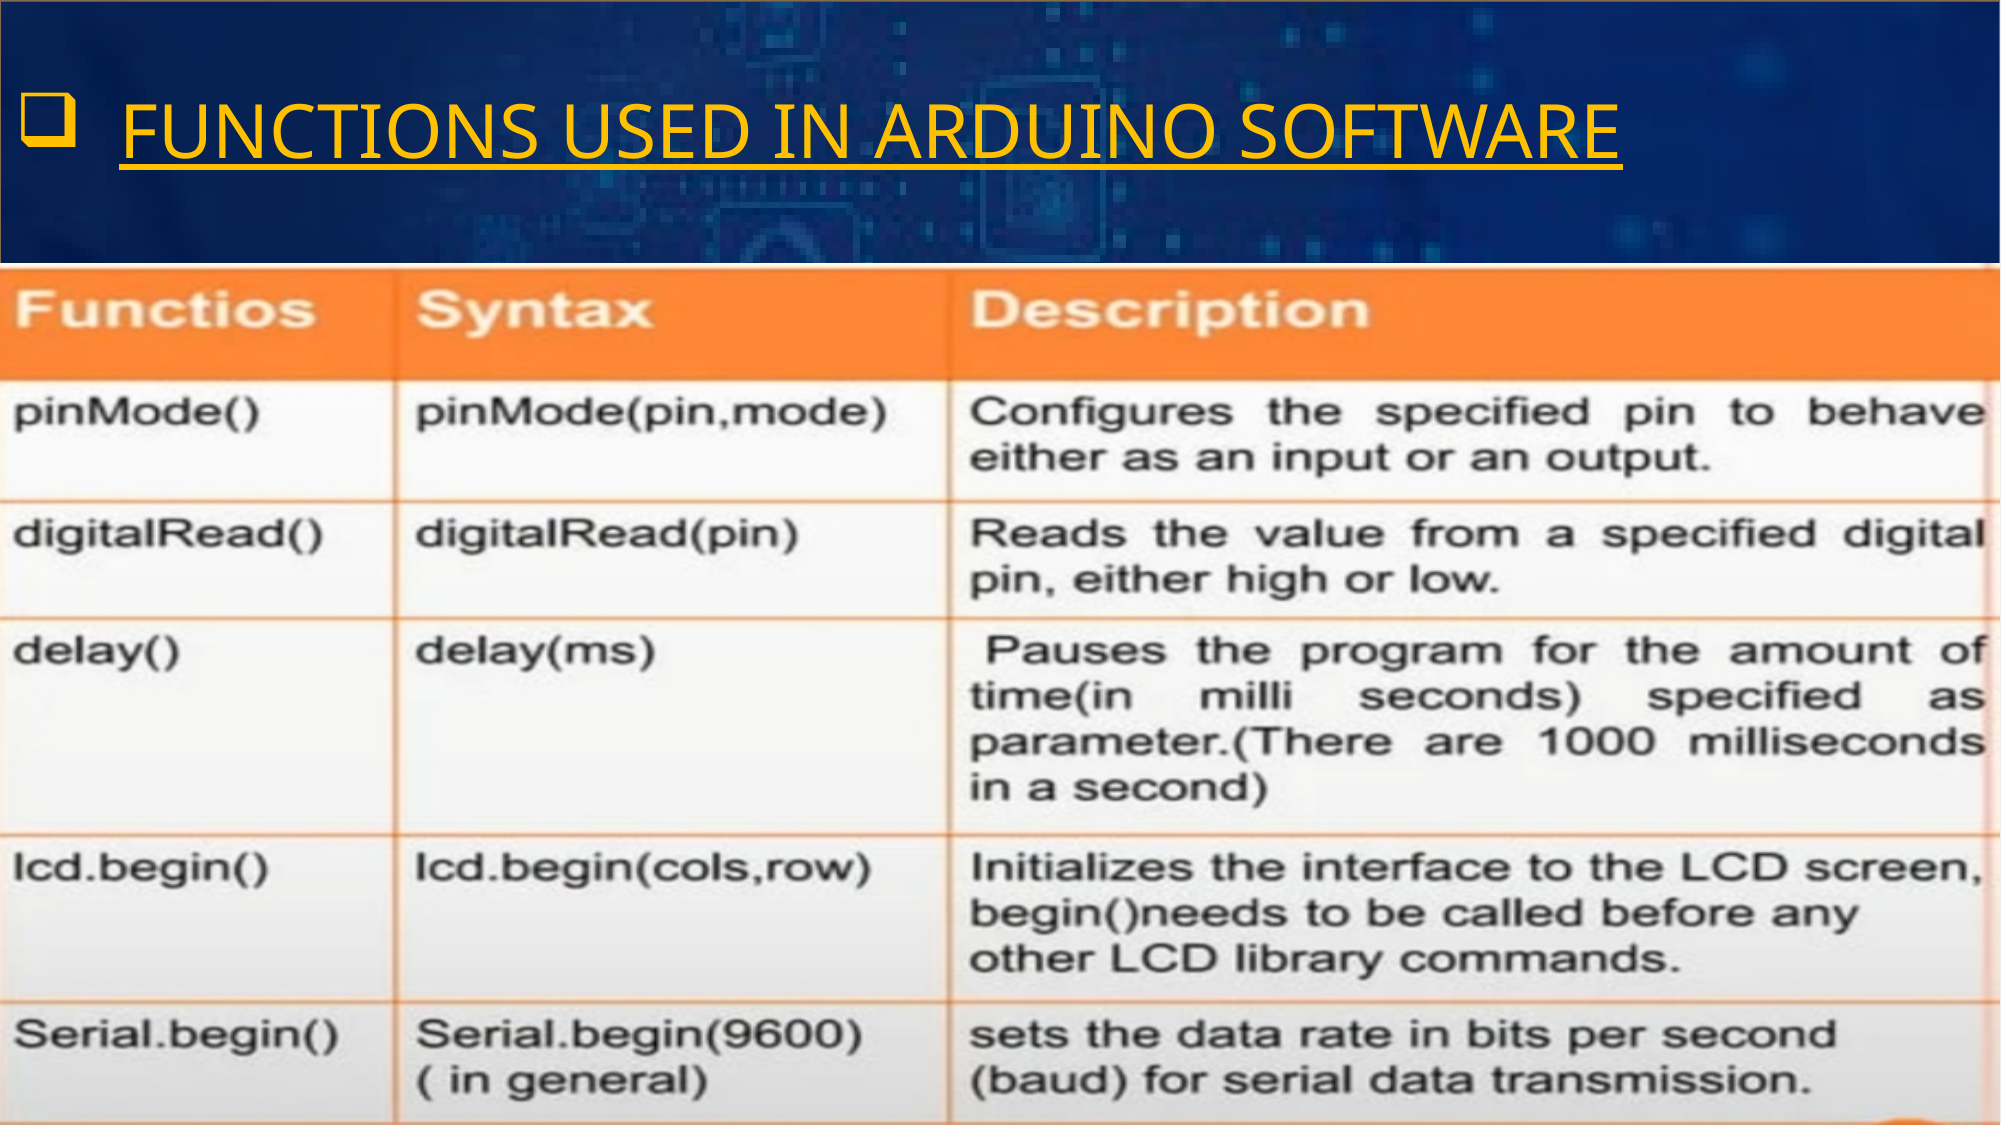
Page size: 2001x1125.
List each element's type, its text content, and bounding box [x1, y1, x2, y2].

picture [0, 263, 2000, 1125]
title Functions used in Arduino software [0, 63, 1688, 206]
